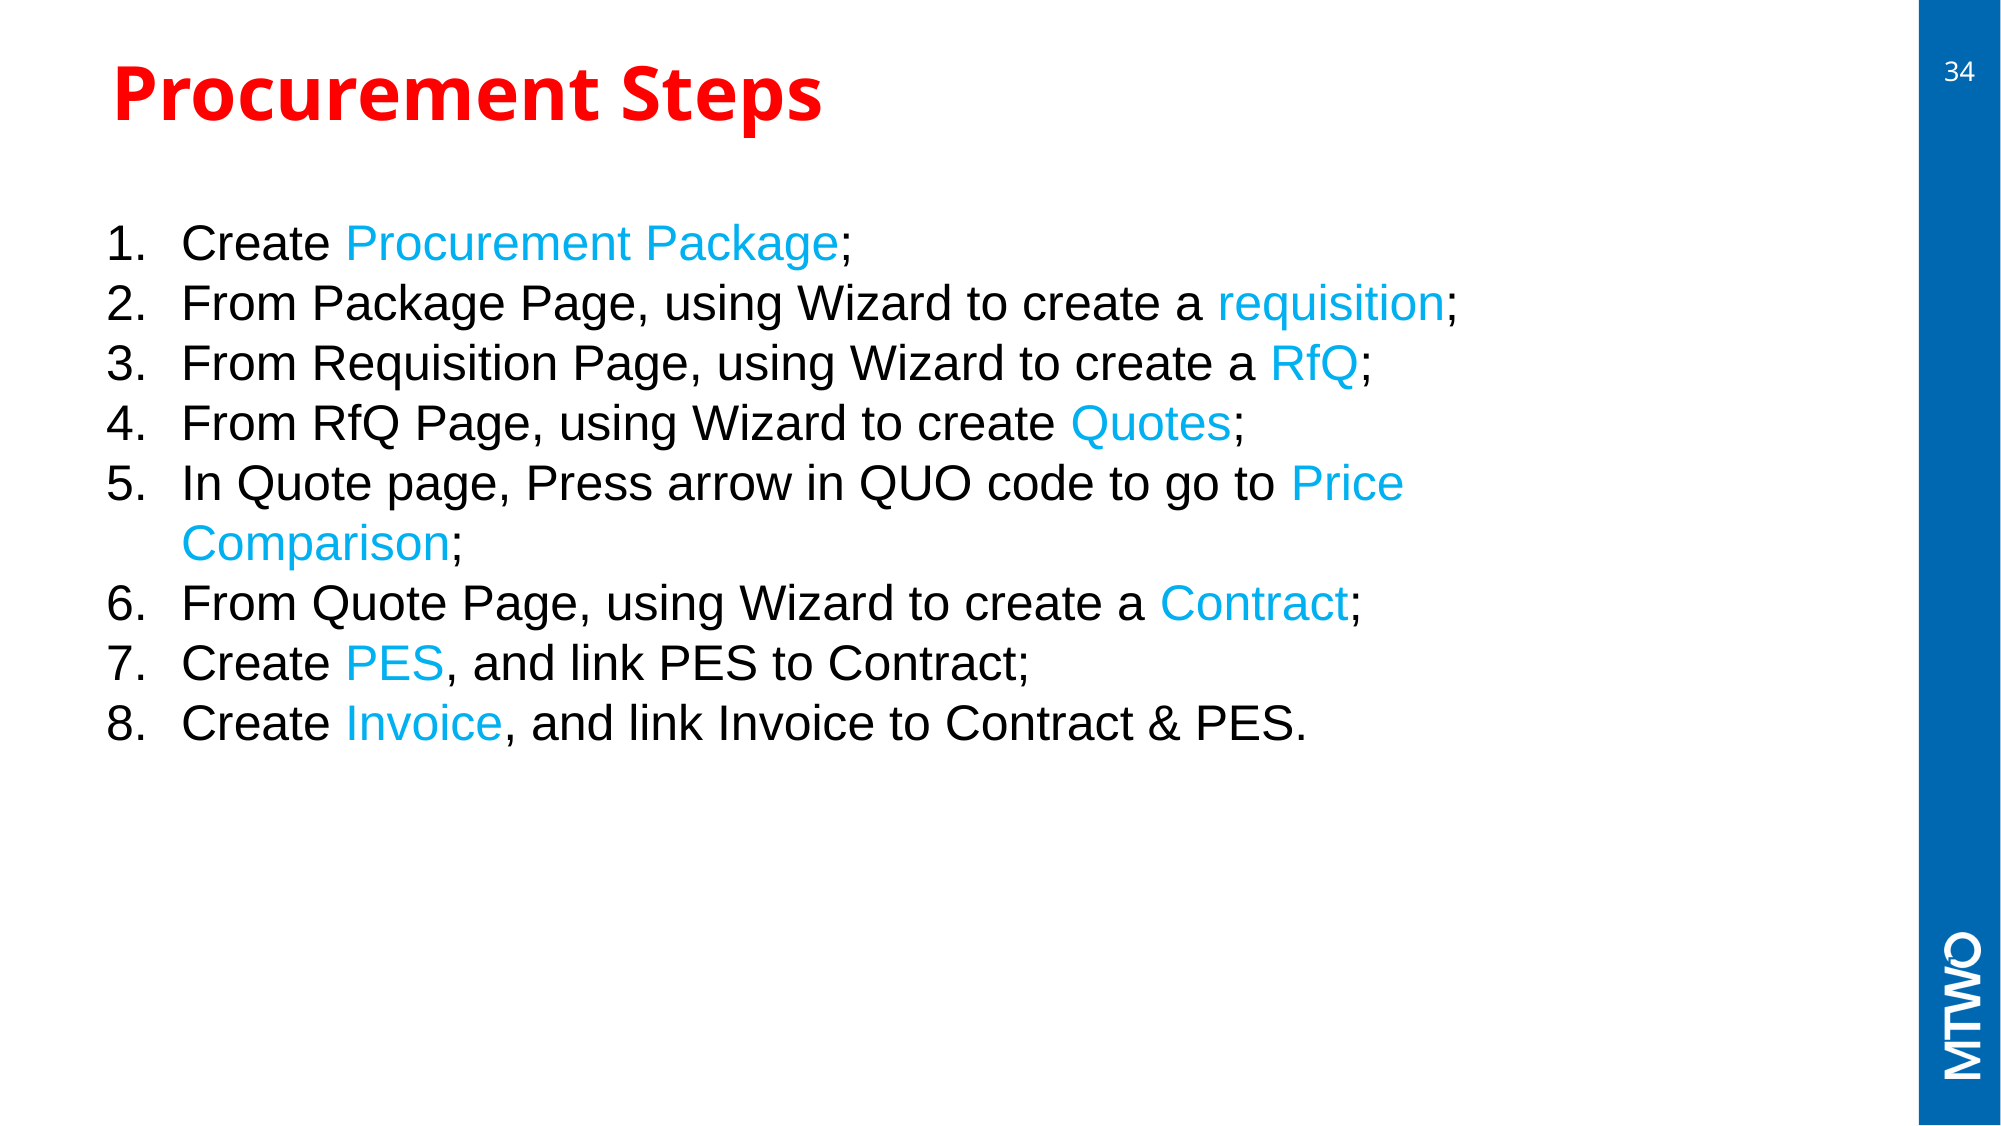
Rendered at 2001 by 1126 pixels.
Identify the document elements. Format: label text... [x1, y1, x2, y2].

title Procurement Steps [91, 0, 1828, 146]
text_box Create Procurement Package; From Package Page, using Wizard to create a requisition; From Requisition Page, using Wizard to create a RfQ; From RfQ Page, using Wizard to create Quotes; In Quote page, Press arrow in QUO code to go to Price Comparison; From Quote Page, using Wizard to create a Contract; Create PES, and link PES to Contract; Create Invoice, and link Invoice to Contract & PES. [91, 203, 1654, 808]
slide_number 34 [1918, 35, 2001, 111]
